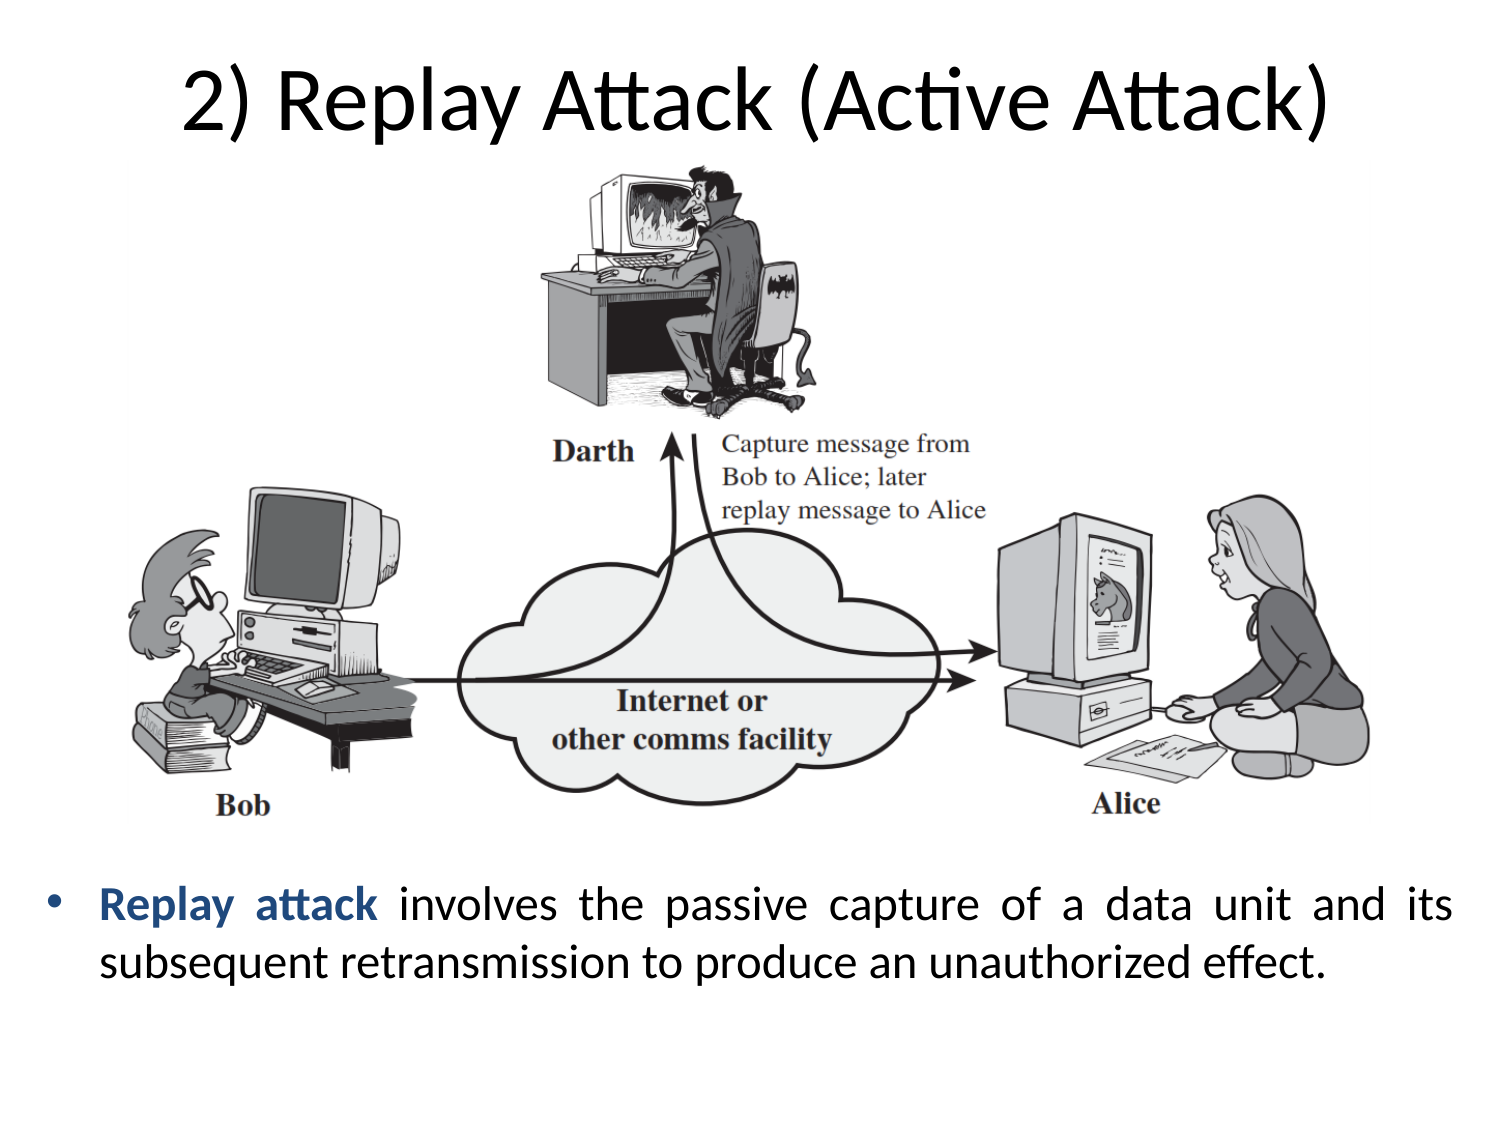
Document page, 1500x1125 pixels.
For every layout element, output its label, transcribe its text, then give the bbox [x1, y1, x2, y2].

picture [117, 160, 1383, 825]
list Replay attack involves the passive capture of a data unit and its subsequent retransmission to produce an unauthorized effect. [31, 863, 1469, 1034]
title 2) Replay Attack (Active Attack) [82, 0, 1432, 188]
